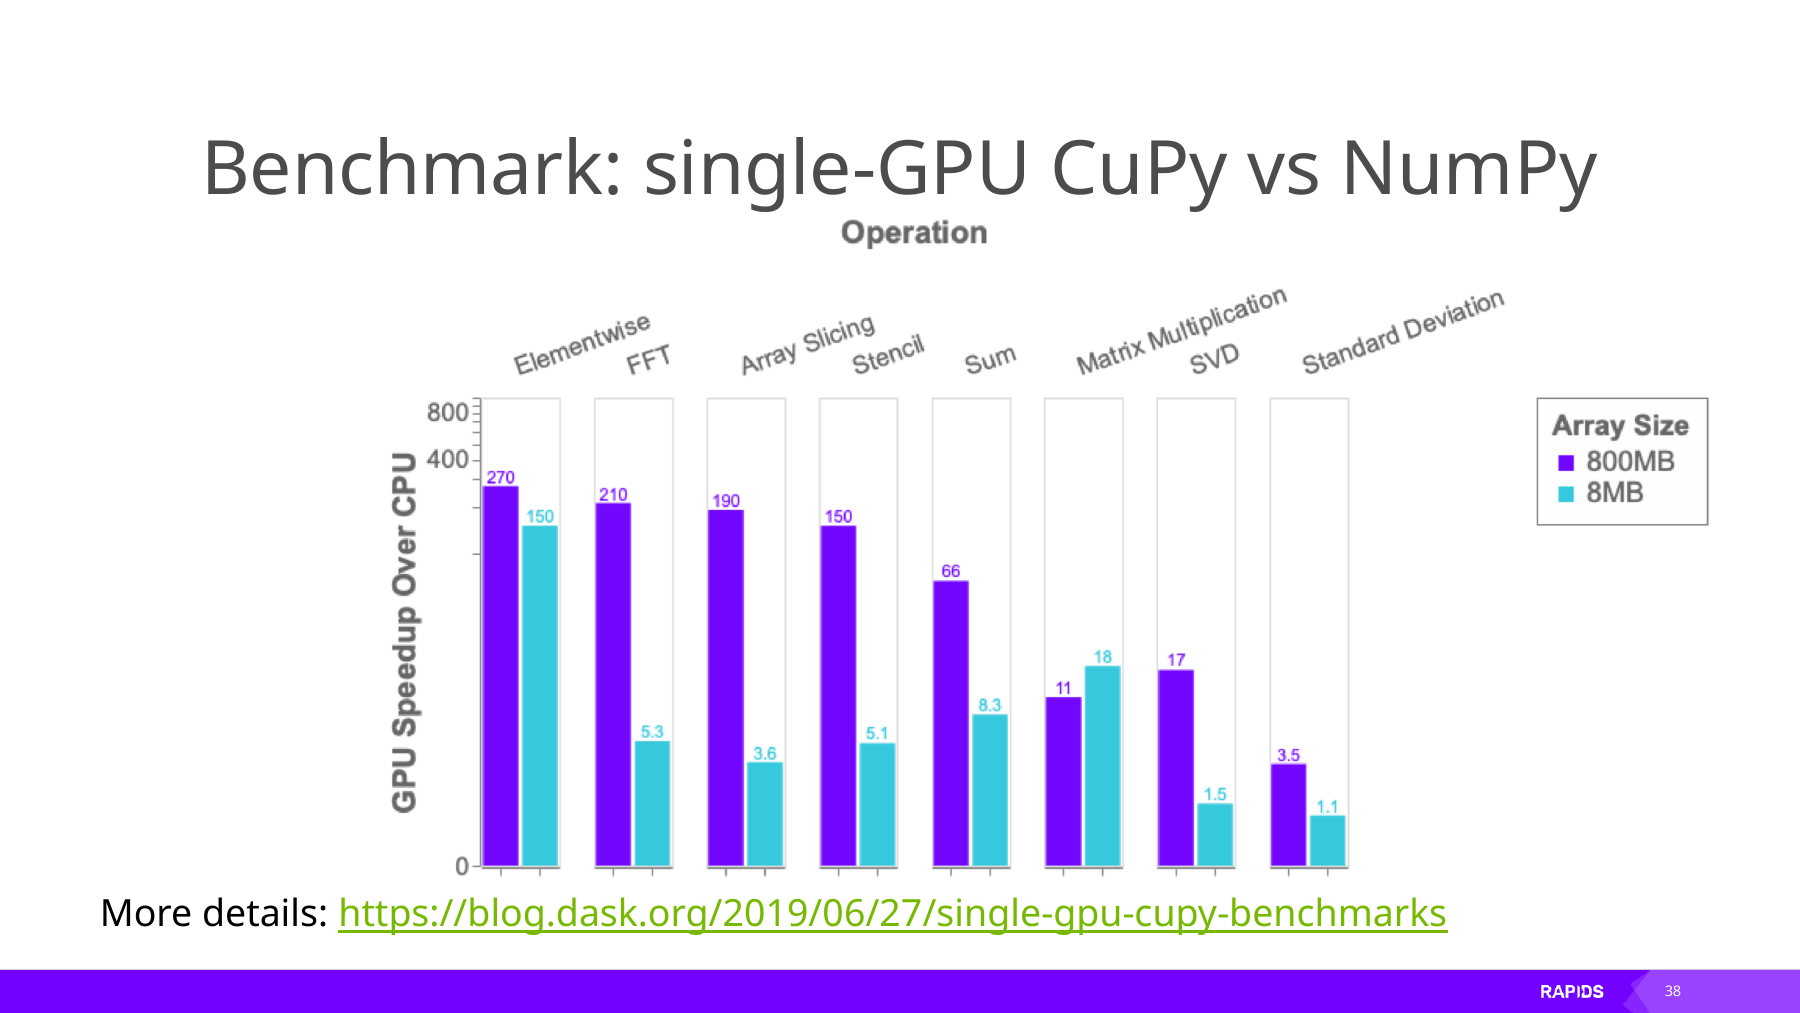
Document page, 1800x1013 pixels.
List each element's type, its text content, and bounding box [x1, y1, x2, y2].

list More details: https://blog.dask.org/2019/06/27/single-gpu-cupy-benchmarks [84, 345, 1717, 955]
title Benchmark: single-GPU CuPy vs NumPy [81, 120, 1719, 218]
picture [0, 0, 1800, 1013]
